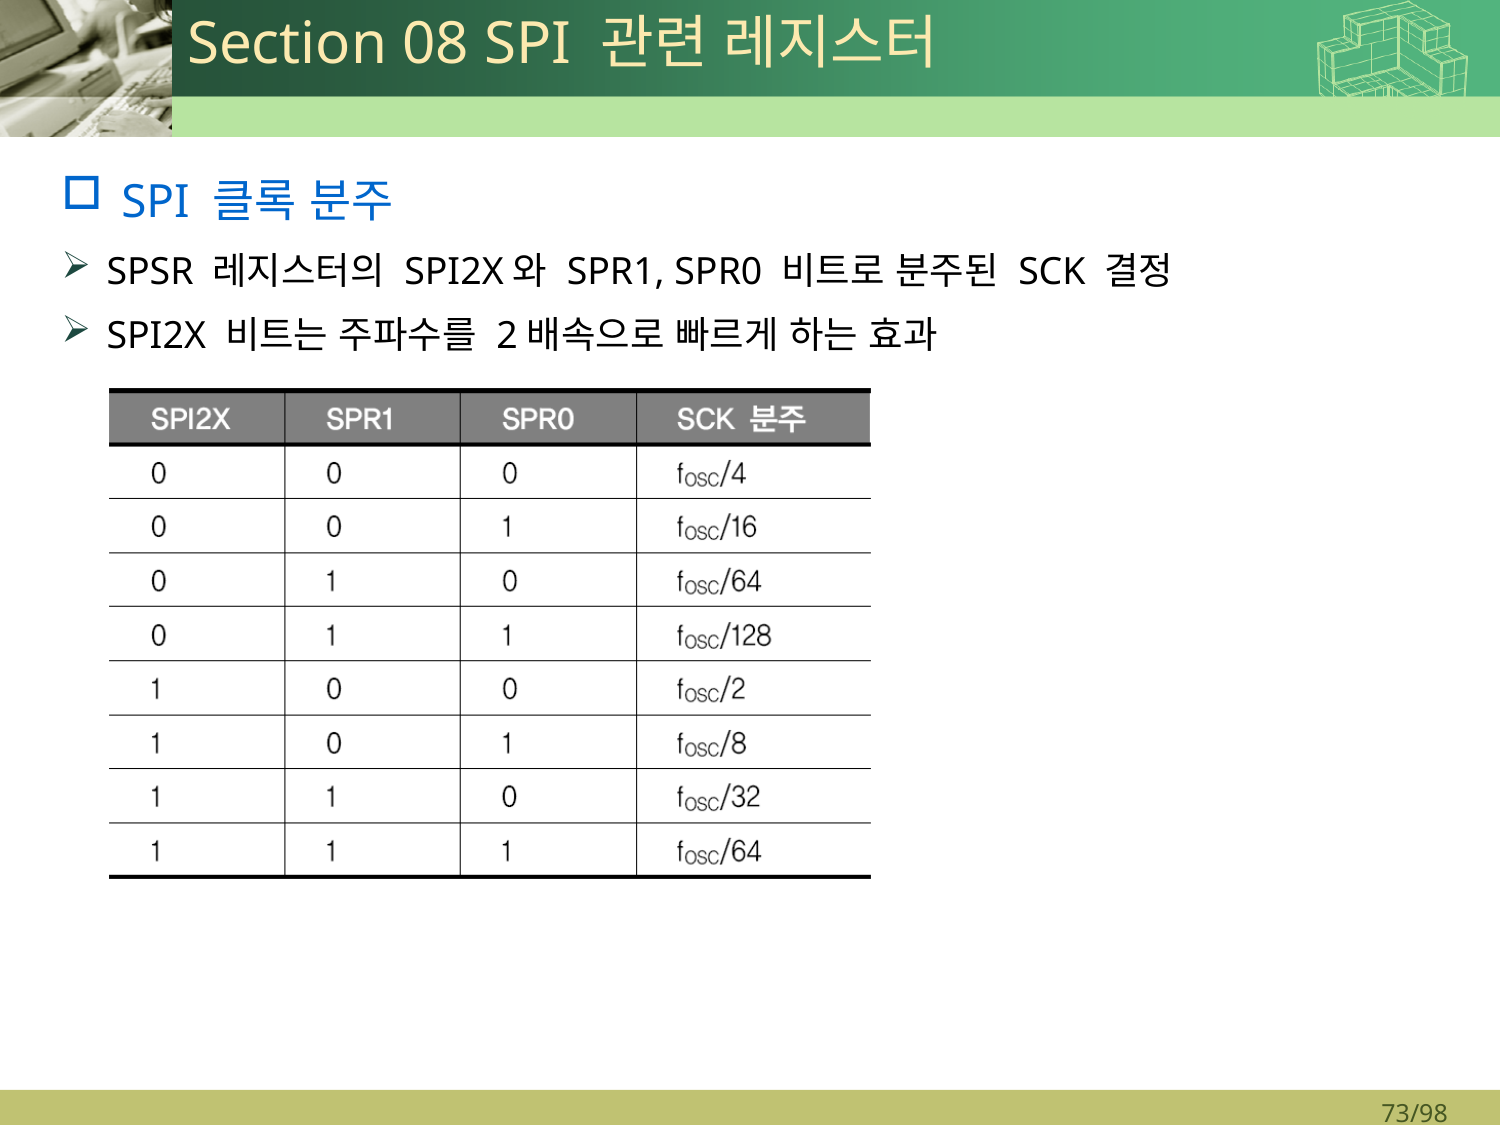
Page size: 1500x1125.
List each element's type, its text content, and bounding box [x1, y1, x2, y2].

list SPI 클록 분주 SPSR 레지스터의 SPI2X와 SPR1, SPR0 비트로 분주된 SCK 결정 SPI2X 비트는 주파수를 2배속으로 빠르게 하는 효과 [46, 164, 1459, 1067]
title Section 08 SPI 관련 레지스터 [172, 75, 1500, 94]
text_box [0, 0, 1500, 75]
picture [106, 385, 874, 882]
picture [0, 75, 1500, 151]
